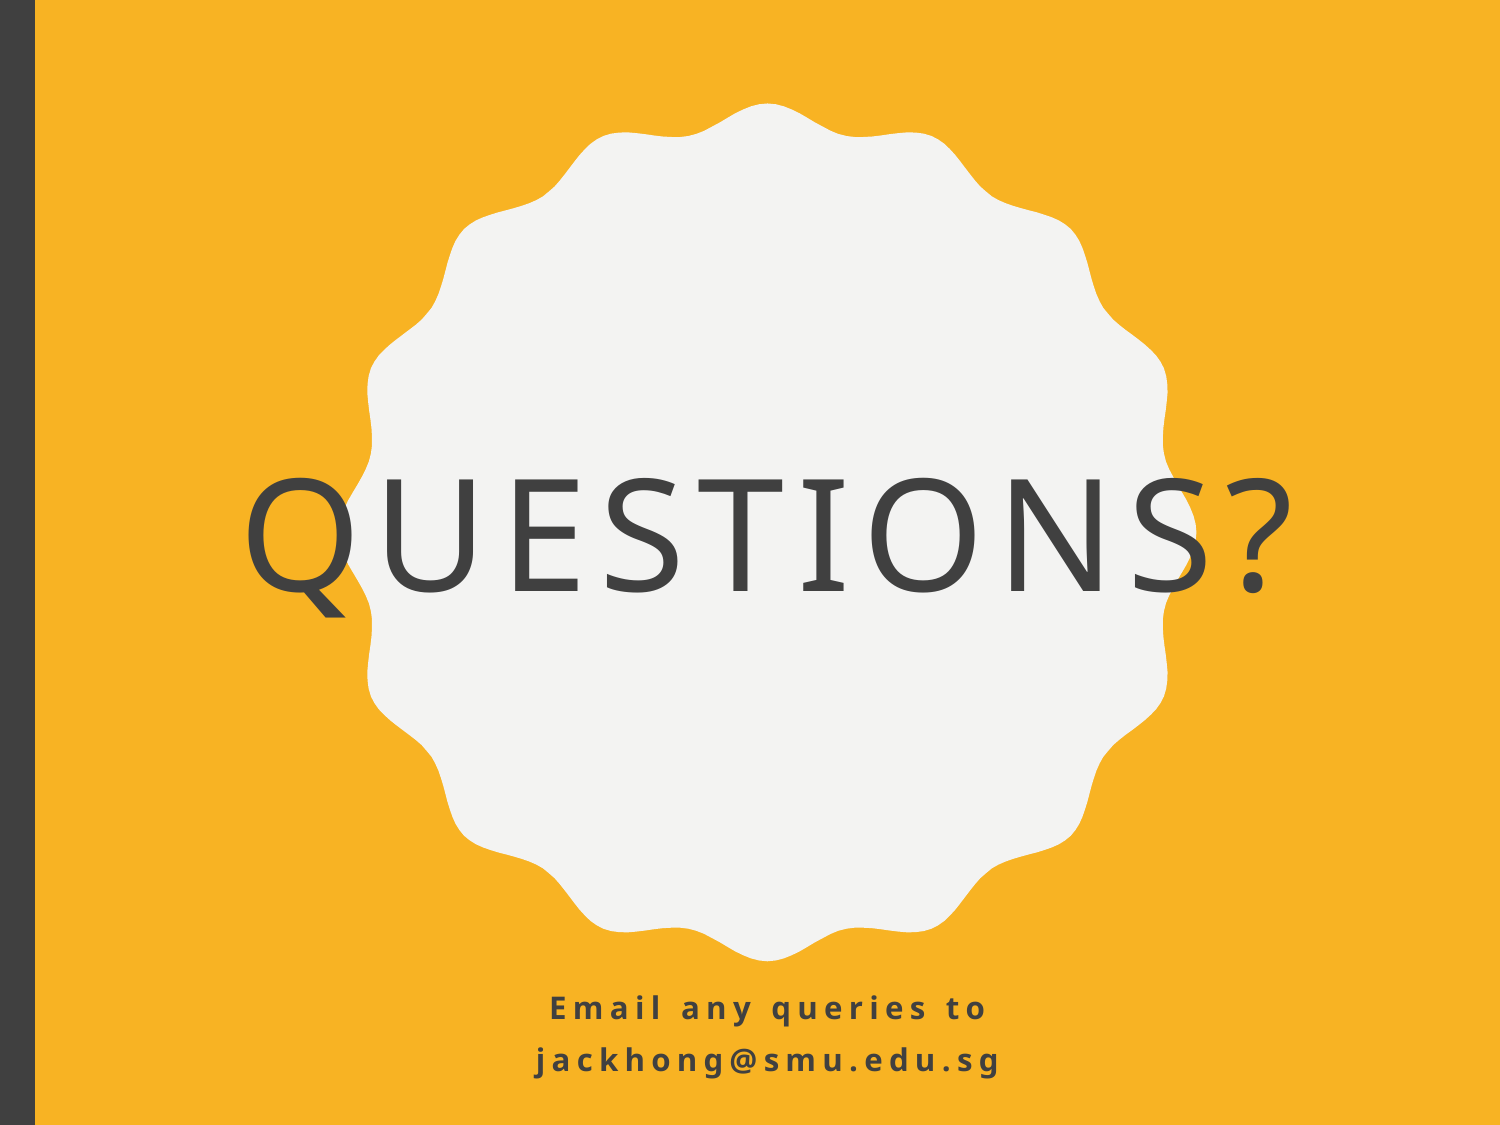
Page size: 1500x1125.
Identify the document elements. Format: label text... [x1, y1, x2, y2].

subtitle Email any queries to jackhong@smu.edu.sg [272, 980, 1263, 1103]
title Questions? [132, 180, 1403, 902]
